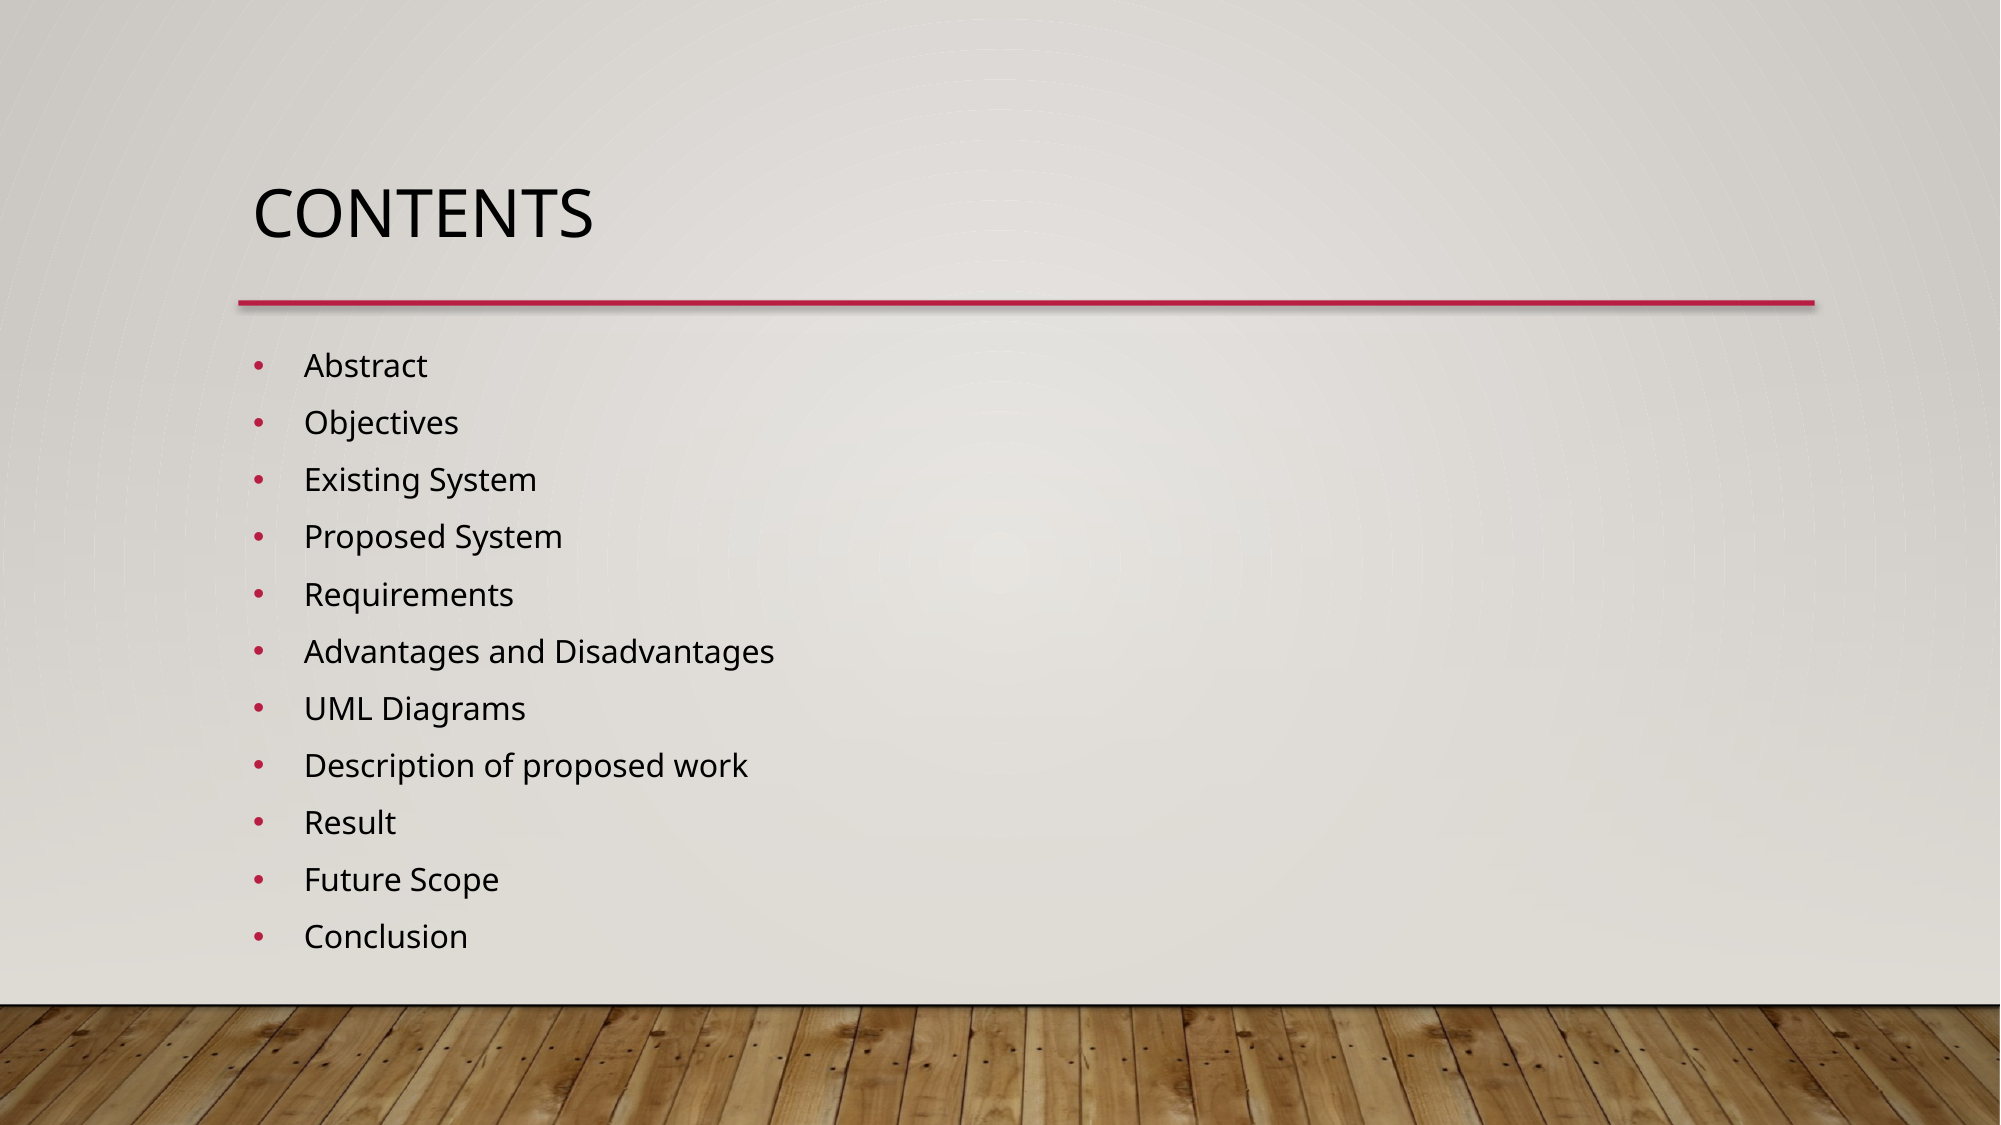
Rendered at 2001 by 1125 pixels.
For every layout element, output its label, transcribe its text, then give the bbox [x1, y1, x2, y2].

text_box CONTENTS [238, 131, 1814, 304]
picture [0, 1007, 2000, 1125]
text_box Abstract Objectives Existing System Proposed System Requirements Advantages and Disadvantages UML Diagrams Description of proposed work Result Future Scope Conclusion [238, 330, 1814, 969]
